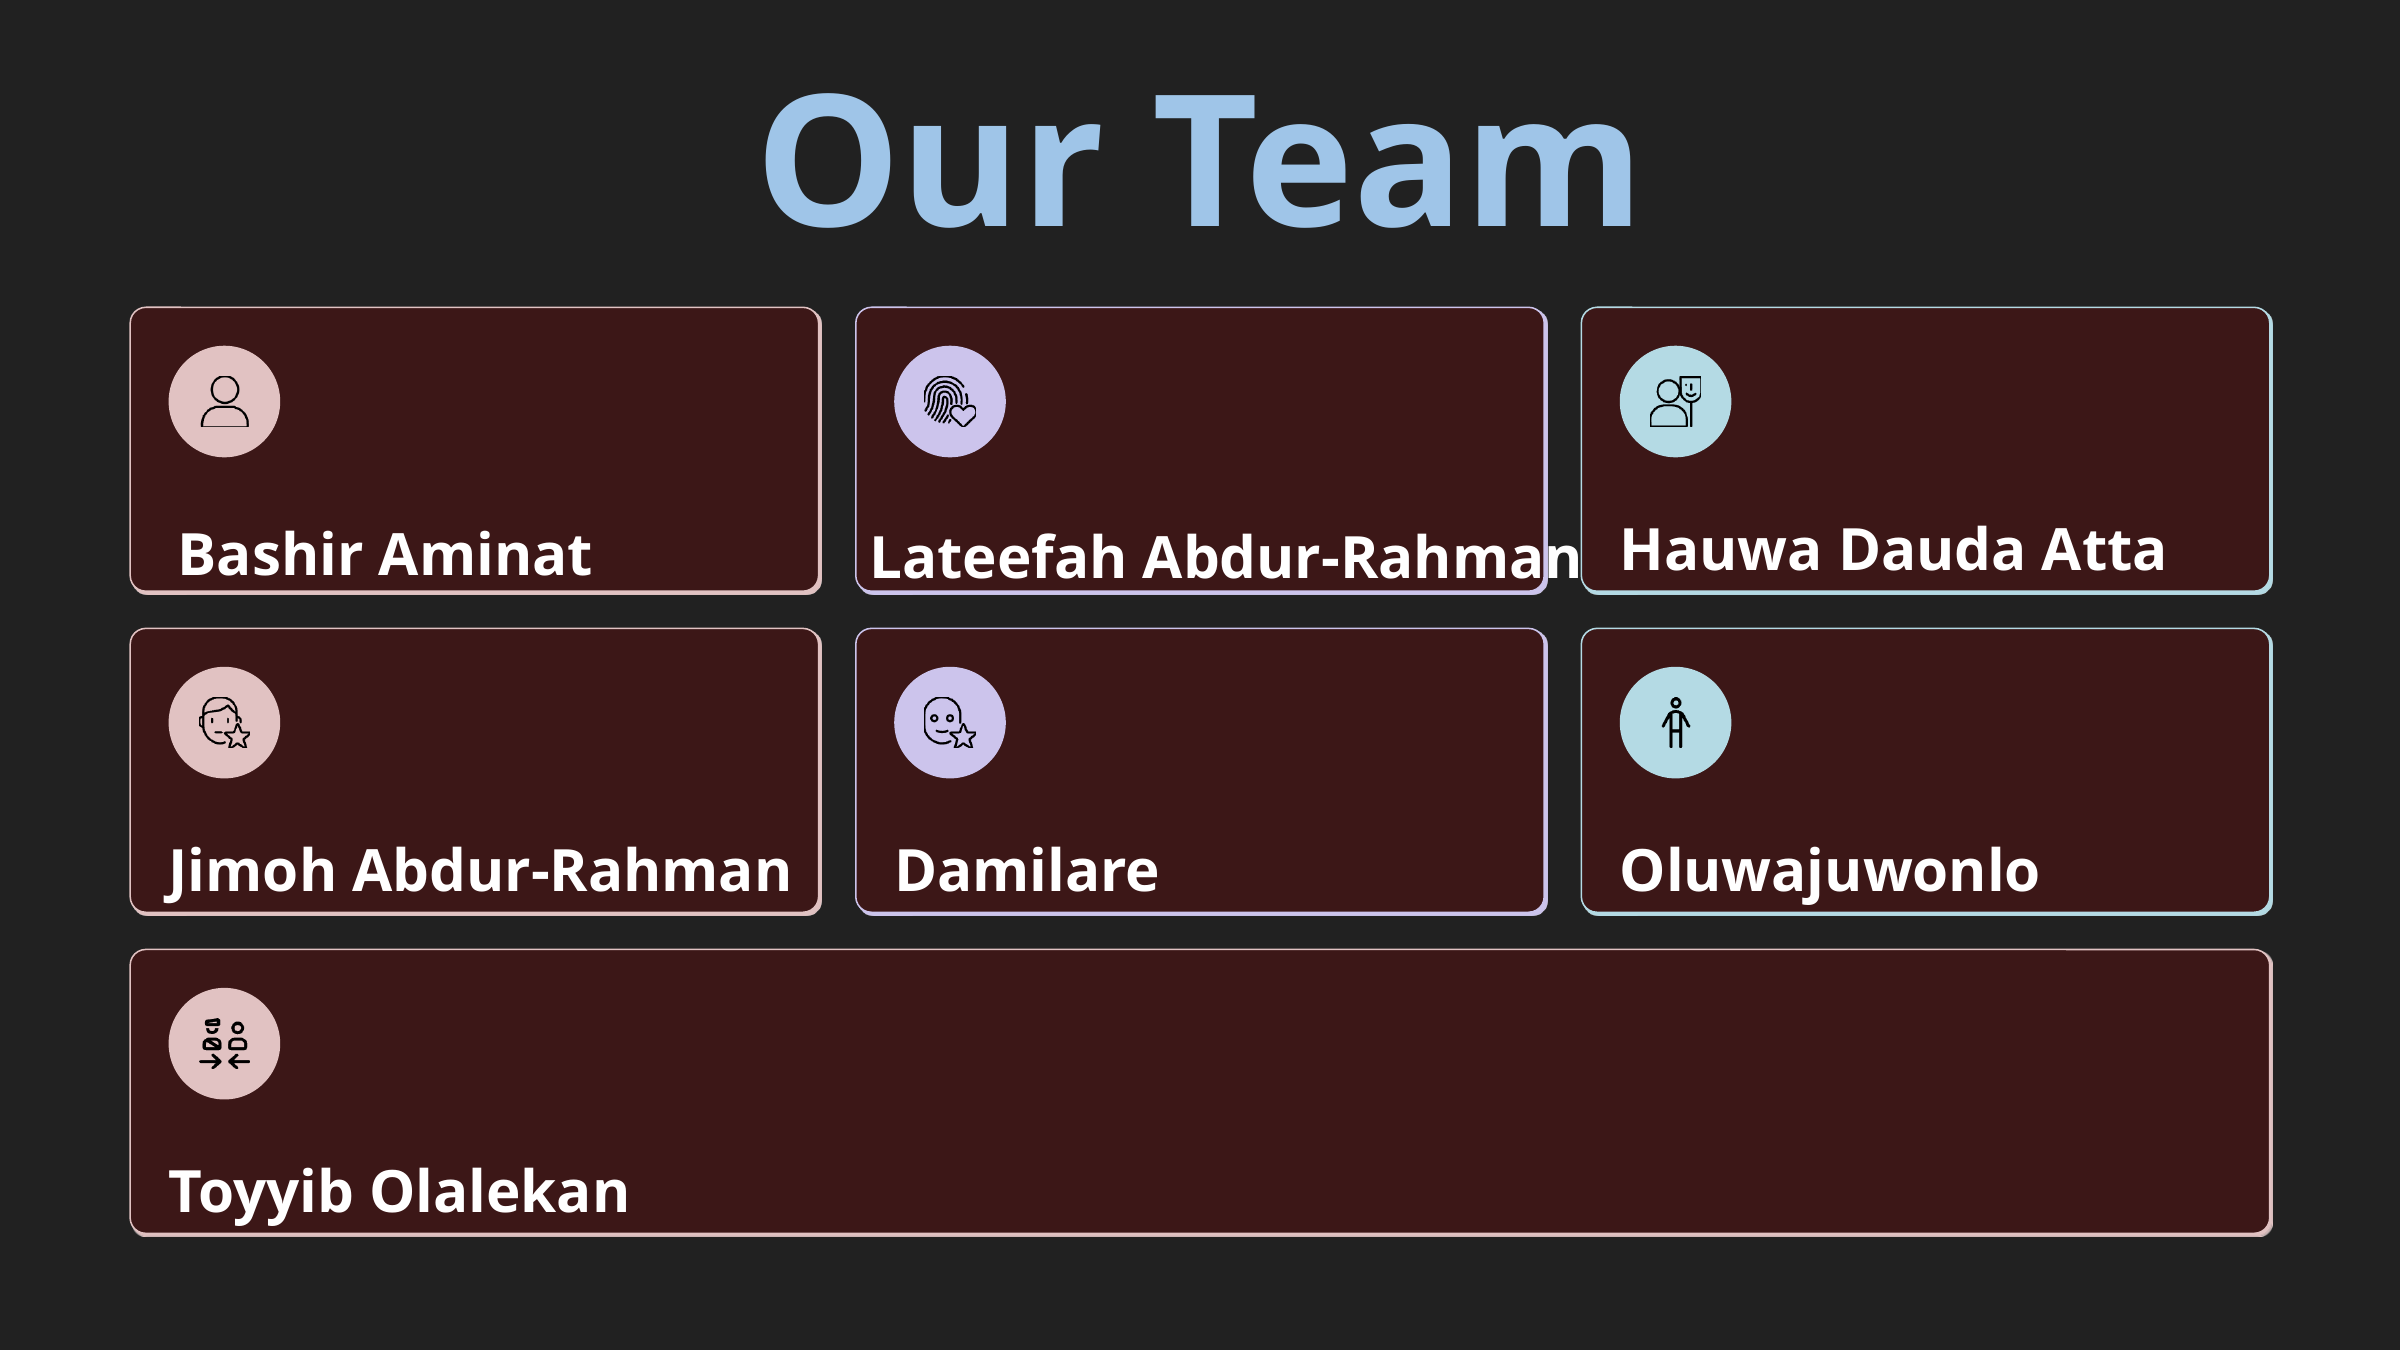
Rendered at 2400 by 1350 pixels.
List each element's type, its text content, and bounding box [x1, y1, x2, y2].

text_box [168, 666, 281, 779]
text_box [1619, 345, 1732, 458]
text_box [1581, 307, 2270, 592]
text_box [168, 987, 281, 1100]
text_box [894, 345, 1006, 458]
text_box [855, 307, 1545, 592]
text_box Lateefah Abdur-Rahman [869, 502, 1581, 561]
picture [199, 376, 250, 427]
text_box [1619, 666, 1732, 779]
text_box Oluwajuwonlo [1619, 815, 2085, 874]
text_box Bashir Aminat [177, 499, 781, 558]
text_box Toyyib Olalekan [168, 1136, 634, 1195]
text_box Hauwa Dauda Atta [1619, 494, 2223, 553]
picture [1650, 376, 1701, 427]
text_box Our Team [153, 0, 2247, 288]
text_box [1581, 628, 2270, 913]
text_box Damilare [894, 815, 1360, 874]
picture [1650, 697, 1701, 748]
picture [924, 697, 976, 748]
text_box [130, 949, 2270, 1234]
picture [199, 1018, 250, 1069]
text_box [855, 628, 1545, 913]
picture [199, 697, 250, 748]
text_box [130, 628, 819, 913]
text_box [168, 345, 281, 458]
text_box [130, 307, 819, 592]
text_box Jimoh Abdur-Rahman [168, 815, 819, 874]
text_box [894, 666, 1006, 779]
picture [924, 376, 976, 427]
